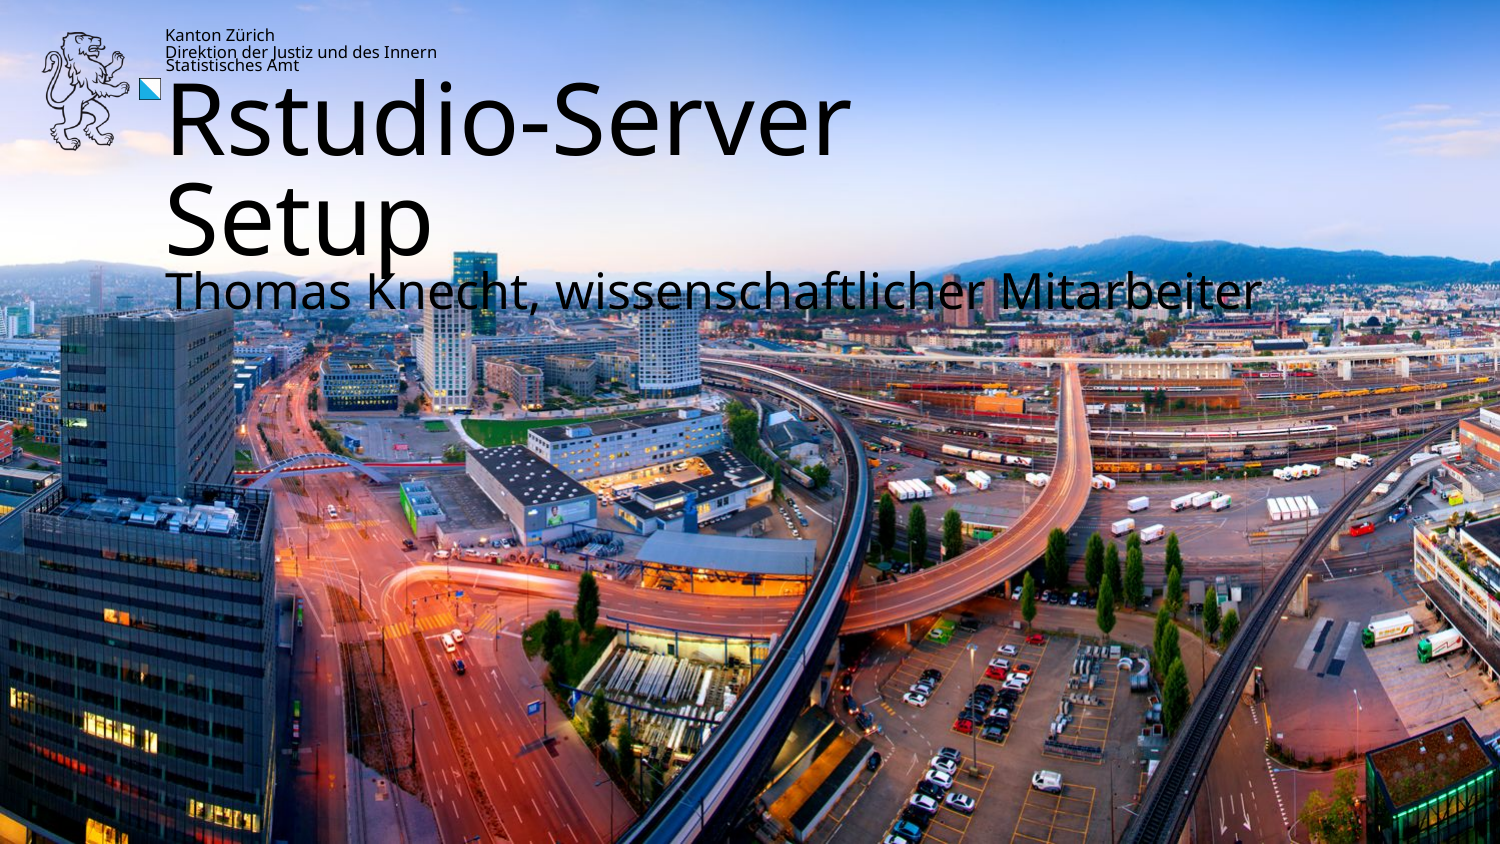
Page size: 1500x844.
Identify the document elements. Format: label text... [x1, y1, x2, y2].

picture [0, 0, 1500, 844]
list Rstudio-Server Setup [164, 75, 1366, 258]
list Thomas Knecht, wissenschaftlicher Mitarbeiter [164, 260, 1366, 422]
footer Statistisches Amt [150, 54, 1332, 78]
